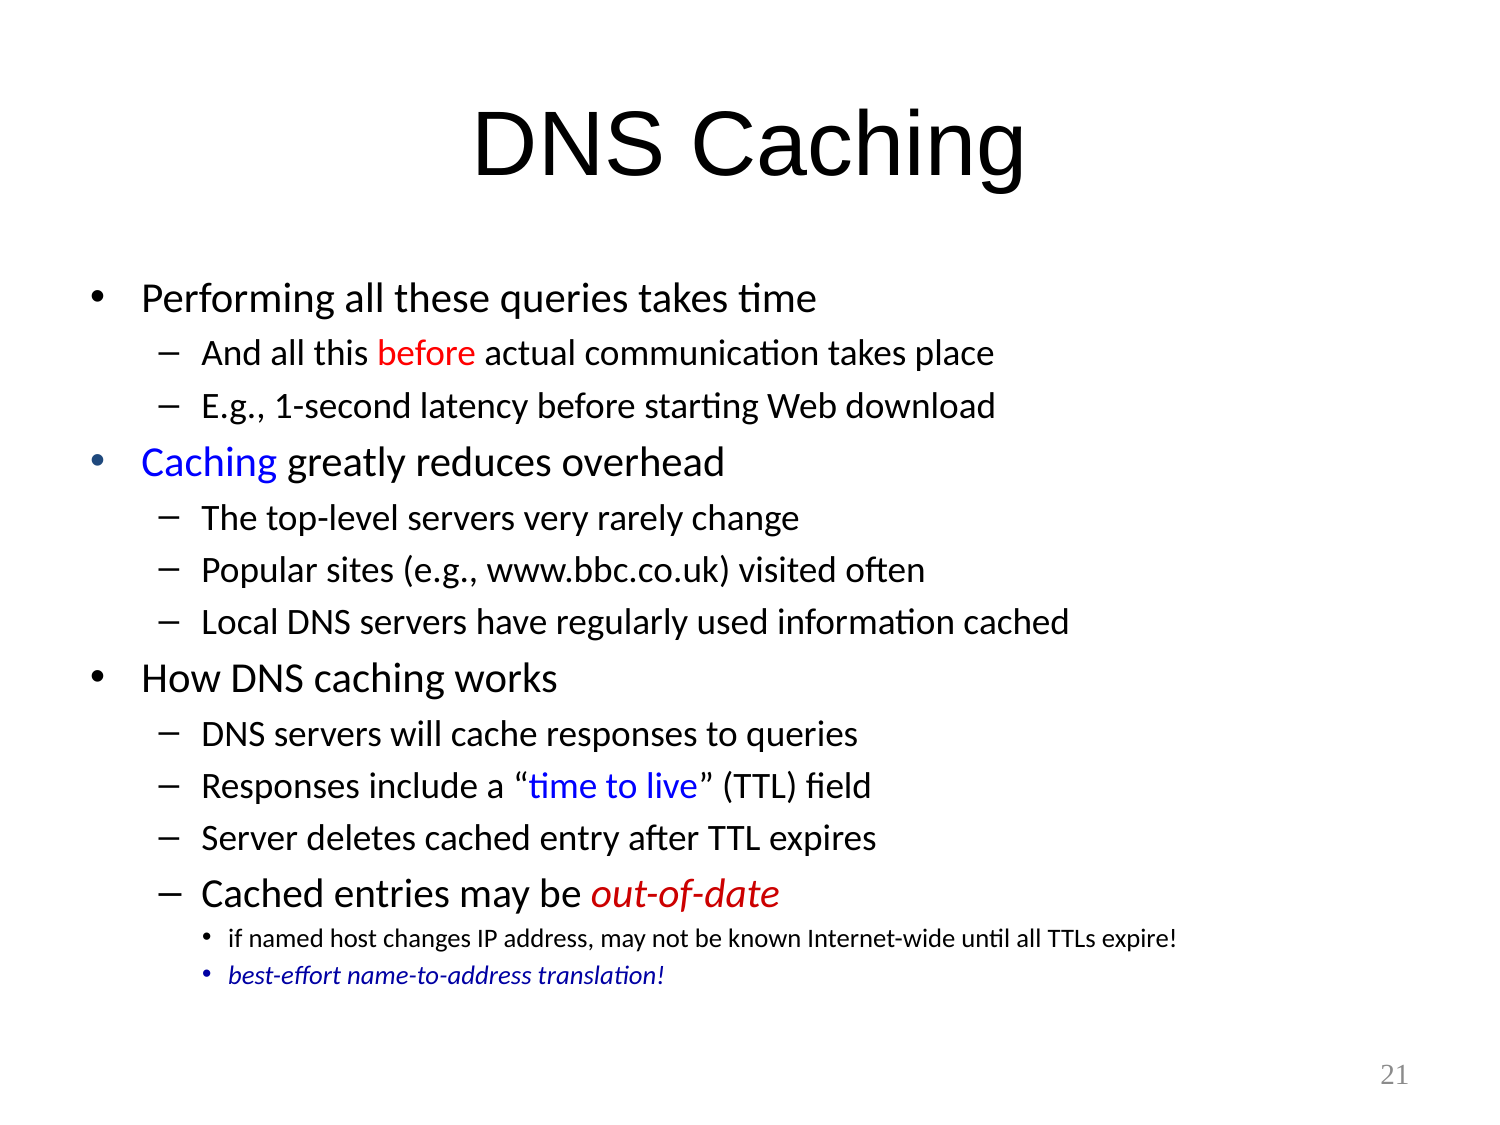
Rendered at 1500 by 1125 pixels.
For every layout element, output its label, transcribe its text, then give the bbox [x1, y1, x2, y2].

list Performing all these queries takes time And all this before actual communication takes place E.g., 1-second latency before starting Web download Caching greatly reduces overhead The top-level servers very rarely change Popular sites (e.g., www.bbc.co.uk) visited often Local DNS servers have regularly used information cached How DNS caching works DNS servers will cache responses to queries Responses include a “time to live” (TTL) field Server deletes cached entry after TTL expires Cached entries may be out-of-date if named host changes IP address, may not be known Internet-wide until all TTLs expire! best-effort name-to-address translation! [75, 262, 1425, 1005]
slide_number 21 [1074, 1042, 1425, 1103]
title DNS Caching [75, 45, 1425, 233]
